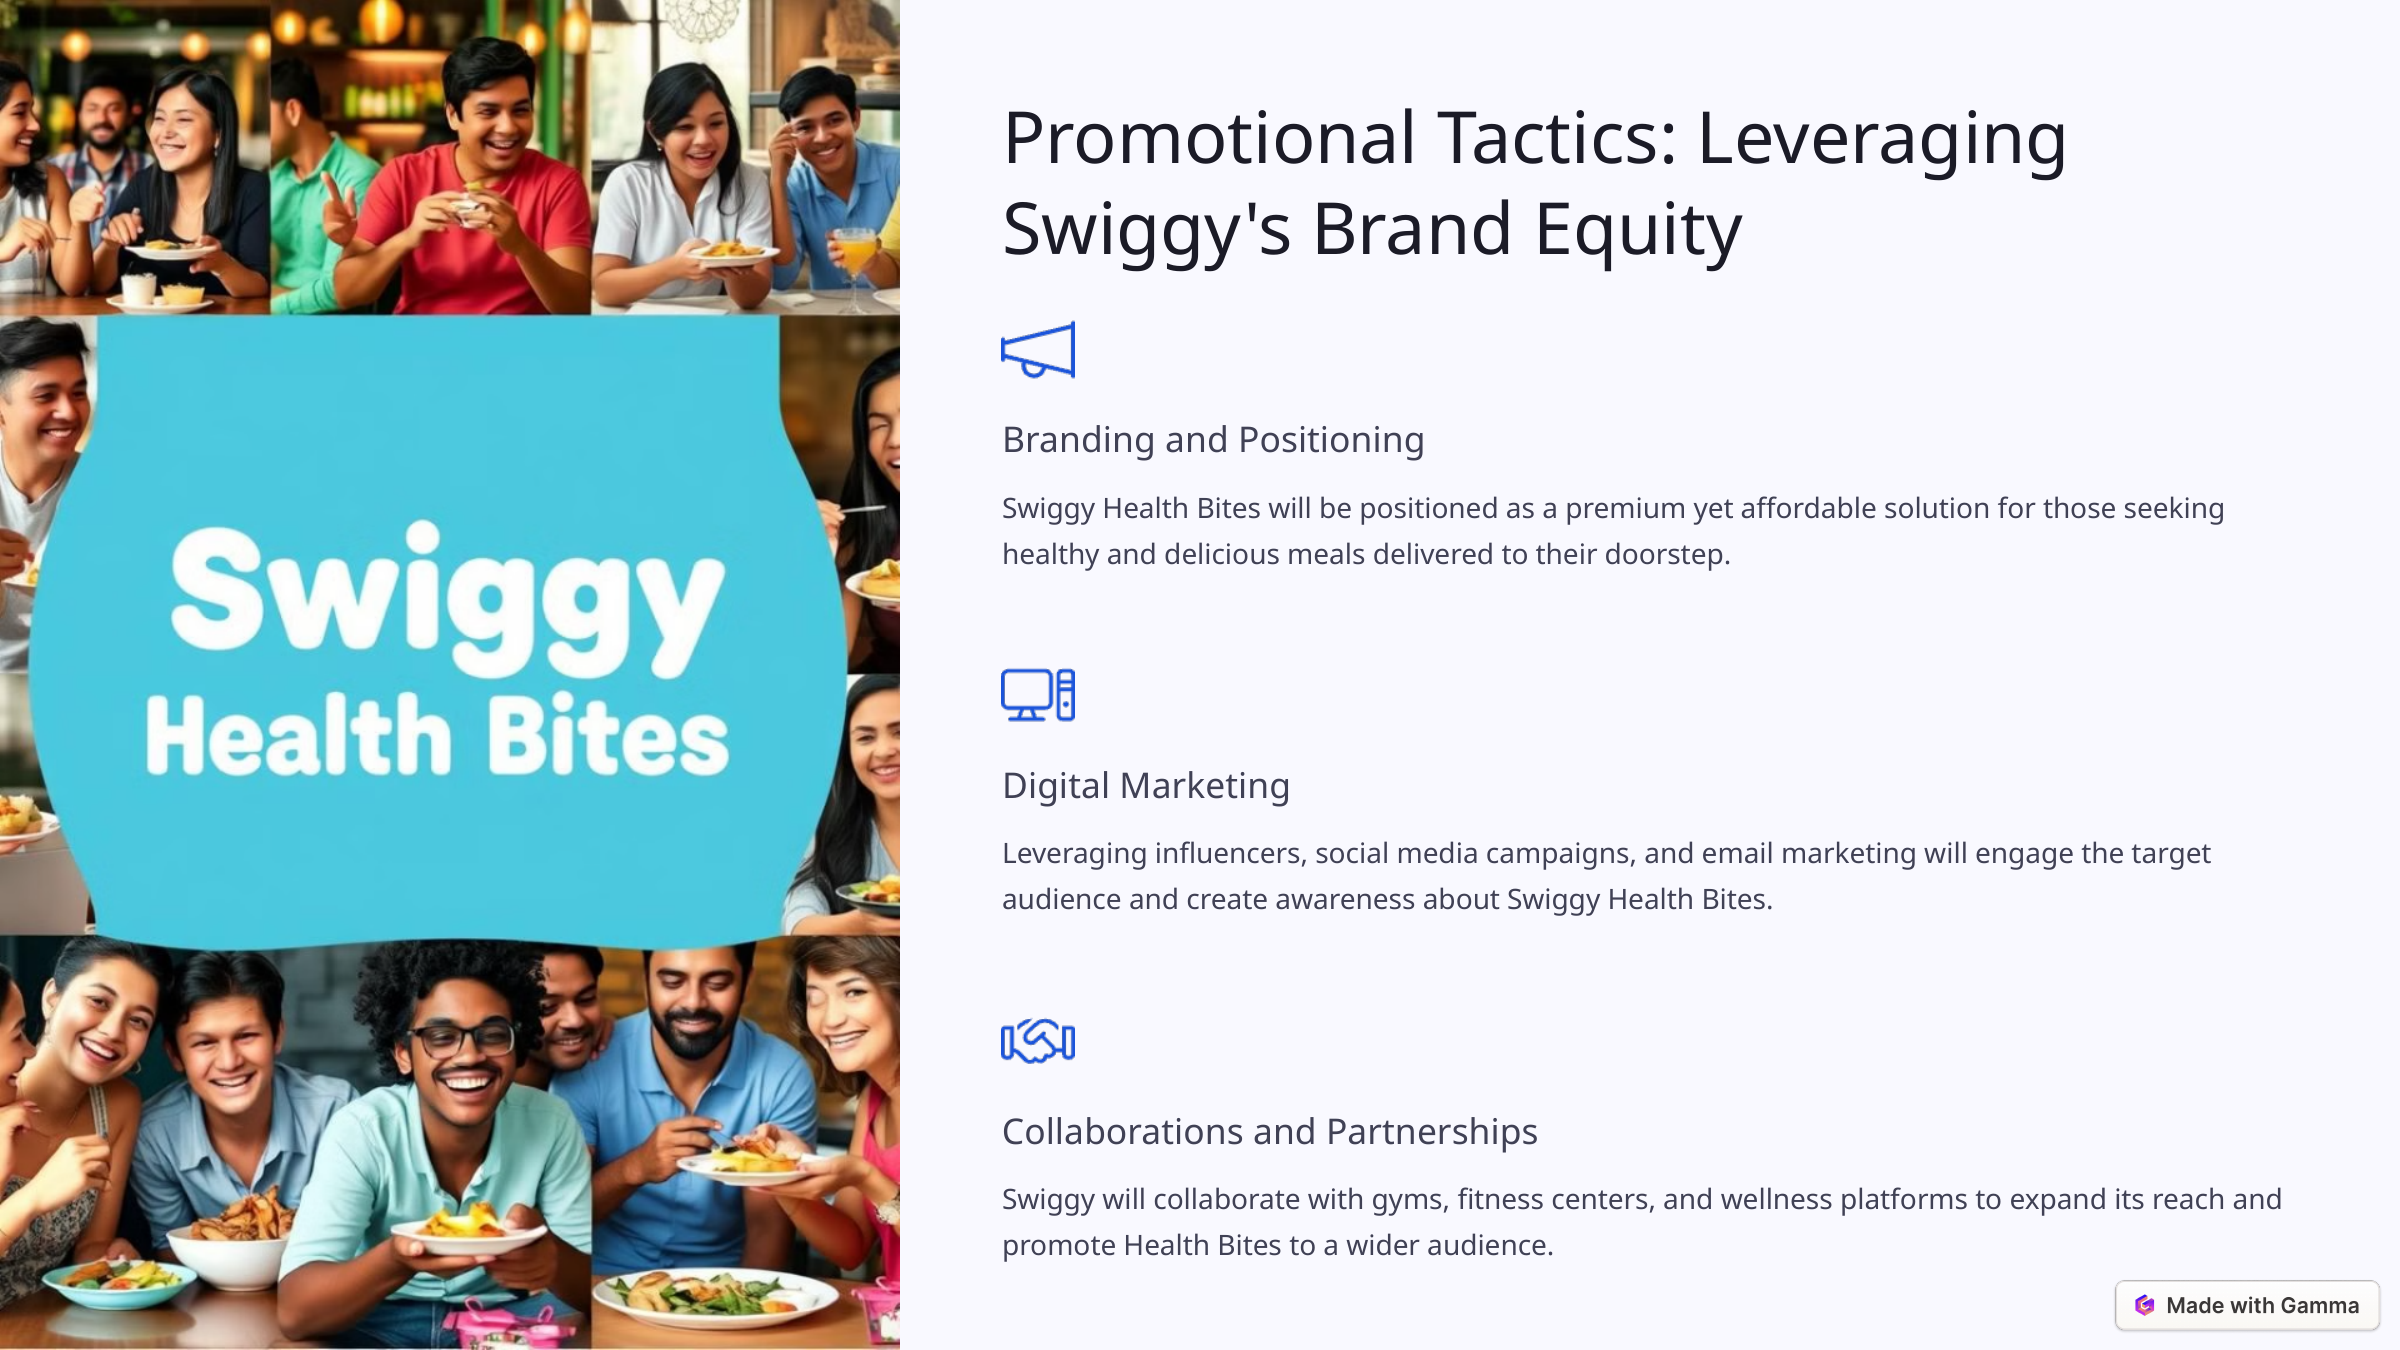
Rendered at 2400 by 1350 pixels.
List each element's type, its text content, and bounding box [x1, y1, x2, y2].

picture [1001, 658, 1075, 732]
picture [1001, 1004, 1075, 1078]
text_box Swiggy will collaborate with gyms, fitness centers, and wellness platforms to expand its reach and promote Health Bites to a wider audience. [1001, 1169, 2298, 1263]
text_box Leveraging influencers, social media campaigns, and email marketing will engage the target audience and create awareness about Swiggy Health Bites. [1001, 823, 2298, 918]
text_box Promotional Tactics: Leveraging Swiggy's Brand Equity [1001, 87, 2298, 270]
text_box Branding and Positioning [1001, 415, 1464, 461]
picture [0, 0, 900, 1350]
text_box Swiggy Health Bites will be positioned as a premium yet affordable solution for those seeking healthy and delicious meals delivered to their doorstep. [1001, 478, 2298, 572]
text_box Collaborations and Partnerships [1001, 1106, 1583, 1152]
picture [2106, 1271, 2389, 1339]
text_box Digital Marketing [1001, 760, 1367, 807]
picture [1001, 313, 1075, 386]
